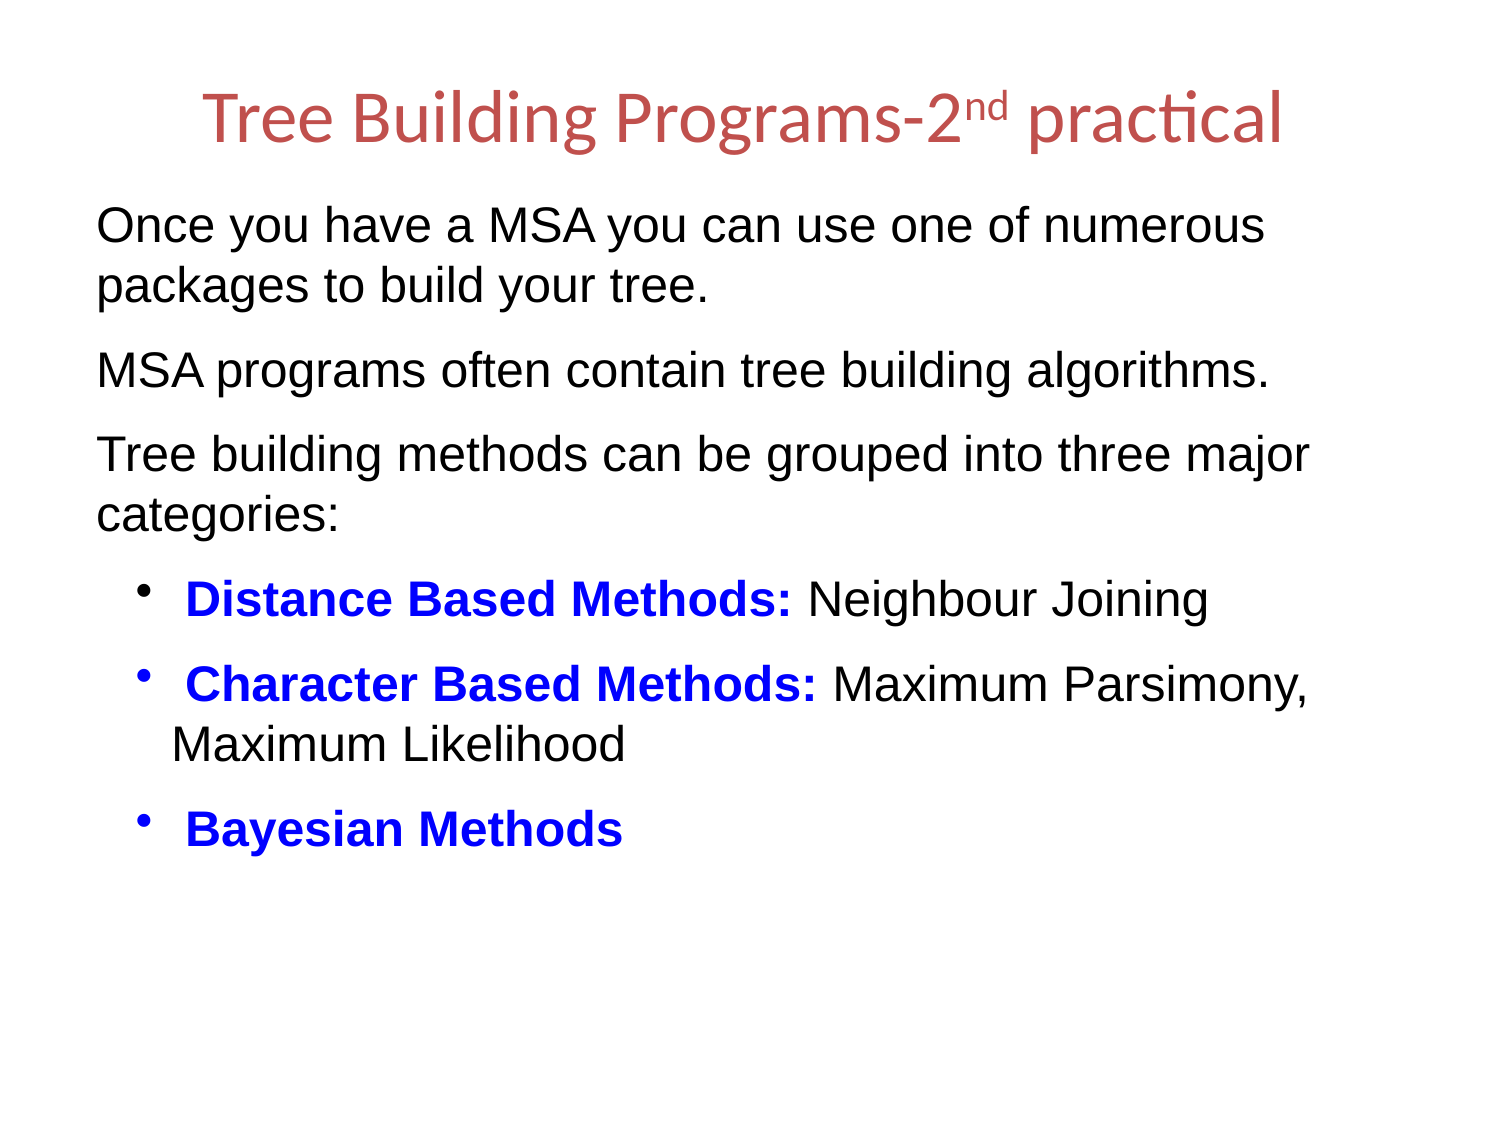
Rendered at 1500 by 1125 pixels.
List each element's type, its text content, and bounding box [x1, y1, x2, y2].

text_box Once you have a MSA you can use one of numerous packages to build your tree. MSA programs often contain tree building algorithms. Tree building methods can be grouped into three major categories: Distance Based Methods: Neighbour Joining Character Based Methods: Maximum Parsimony, Maximum Likelihood Bayesian Methods [81, 184, 1467, 865]
title Tree Building Programs-2nd practical [68, 59, 1419, 166]
